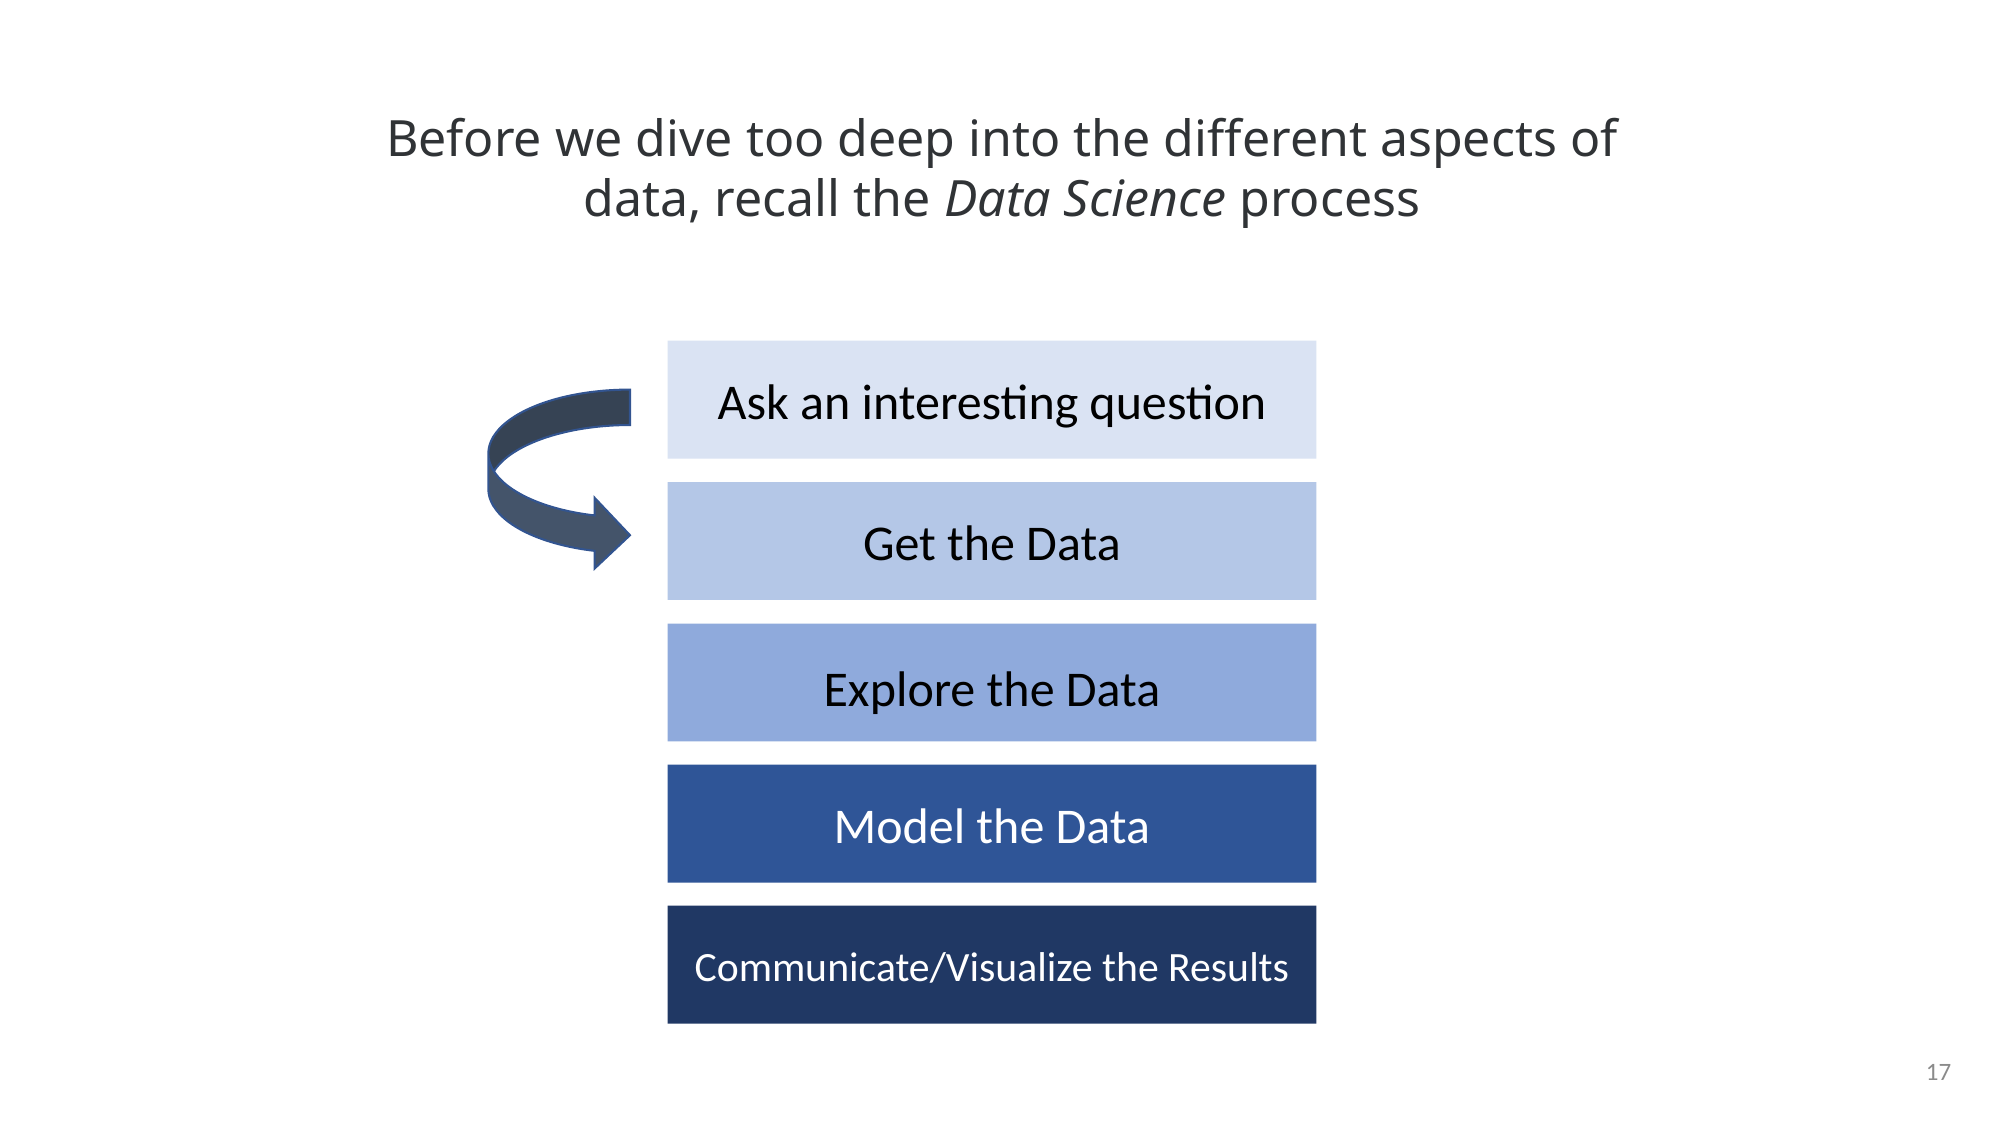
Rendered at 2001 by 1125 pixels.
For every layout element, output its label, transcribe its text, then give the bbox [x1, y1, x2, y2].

text_box [667, 481, 1317, 600]
text_box Before we dive too deep into the different aspects of data, recall the Data Science process [320, 99, 1684, 234]
text_box [667, 905, 1317, 1024]
text_box Communicate/Visualize the Results [679, 931, 1305, 997]
text_box [487, 388, 632, 571]
text_box [667, 623, 1317, 742]
text_box Explore the Data [808, 648, 1176, 724]
slide_number 17 [1883, 1040, 1967, 1101]
text_box Ask an interesting question [667, 340, 1317, 459]
text_box Get the Data [848, 503, 1136, 578]
text_box Model the Data [818, 785, 1166, 861]
text_box [667, 764, 1317, 883]
